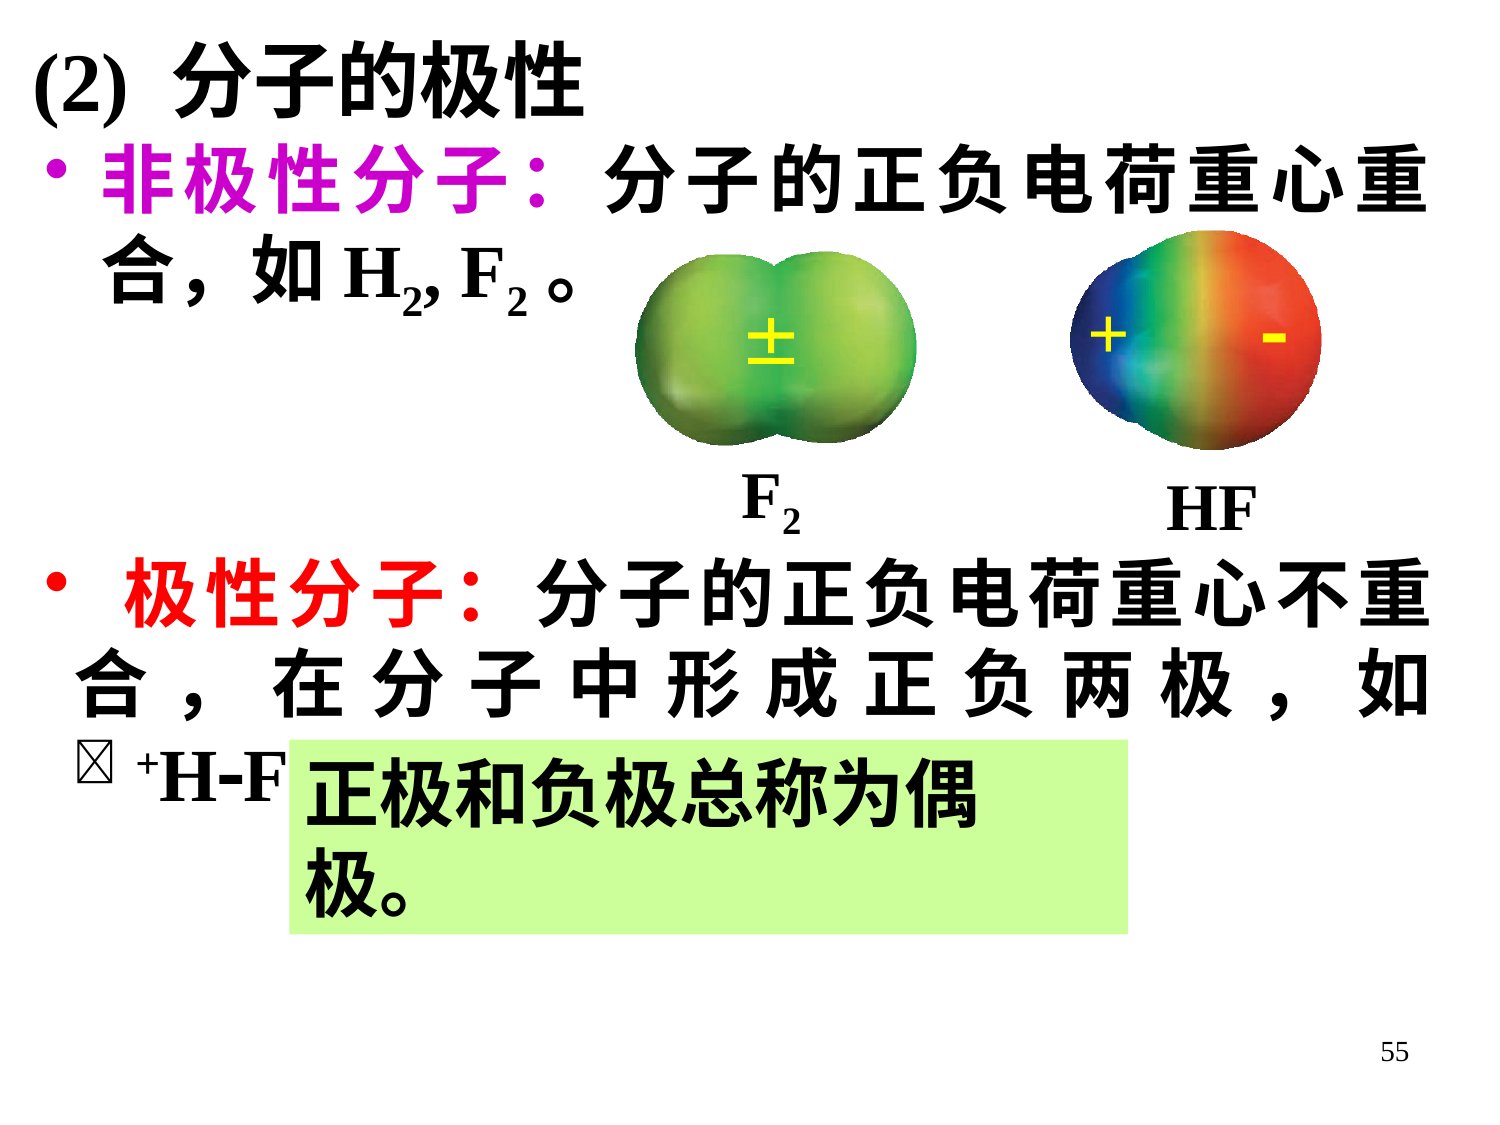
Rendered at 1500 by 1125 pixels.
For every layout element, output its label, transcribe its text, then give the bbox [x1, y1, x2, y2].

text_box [620, 243, 928, 540]
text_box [1056, 220, 1329, 552]
text_box 极性分子：分子的正负电荷重心不重合，在分子中形成正负两极，如 +HF-。 [29, 538, 1448, 824]
text_box 正极和负极总称为偶极。 [289, 739, 1128, 935]
slide_number 55 [1074, 1024, 1425, 1103]
text_box (2) 分子的极性 [17, 31, 1293, 126]
text_box 非极性分子：分子的正负电荷重心重合，如H2, F2。 [29, 125, 1444, 327]
